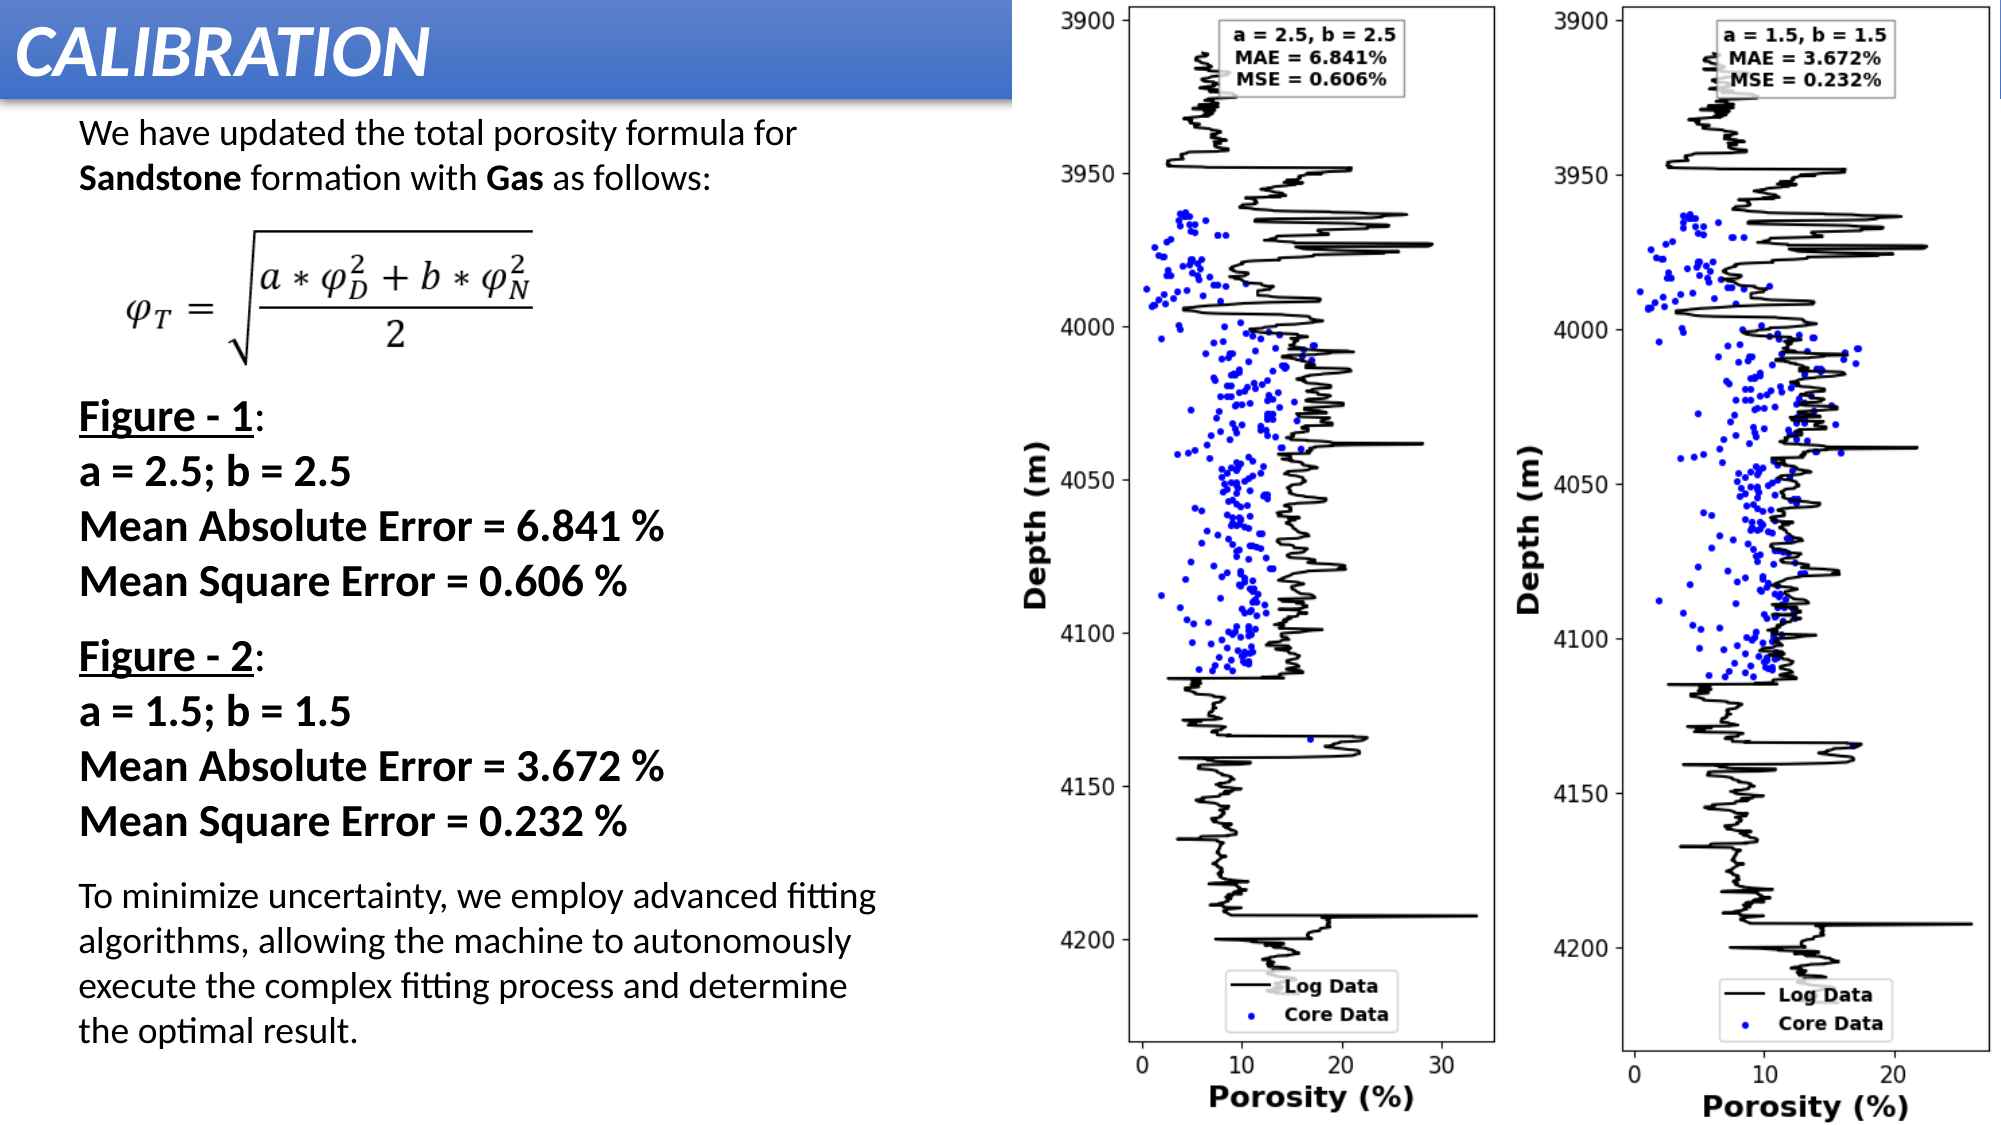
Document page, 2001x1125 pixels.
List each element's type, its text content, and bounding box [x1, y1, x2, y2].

text_box We have updated the total porosity formula for Sandstone formation with Gas as follows: [64, 100, 923, 206]
picture [1012, 0, 2000, 1125]
text_box CALIBRATION [0, 0, 1012, 99]
text_box Figure - 2: a = 1.5; b = 1.5 Mean Absolute Error = 3.672 % Mean Square Error = 0.232 % [63, 617, 792, 863]
text_box To minimize uncertainty, we employ advanced fitting algorithms, allowing the machine to autonomously execute the complex fitting process and determine the optimal result. [63, 863, 921, 1059]
text_box Figure - 1: a = 2.5; b = 2.5 Mean Absolute Error = 6.841 % Mean Square Error = 0.606 % [63, 378, 792, 617]
picture [104, 202, 555, 395]
